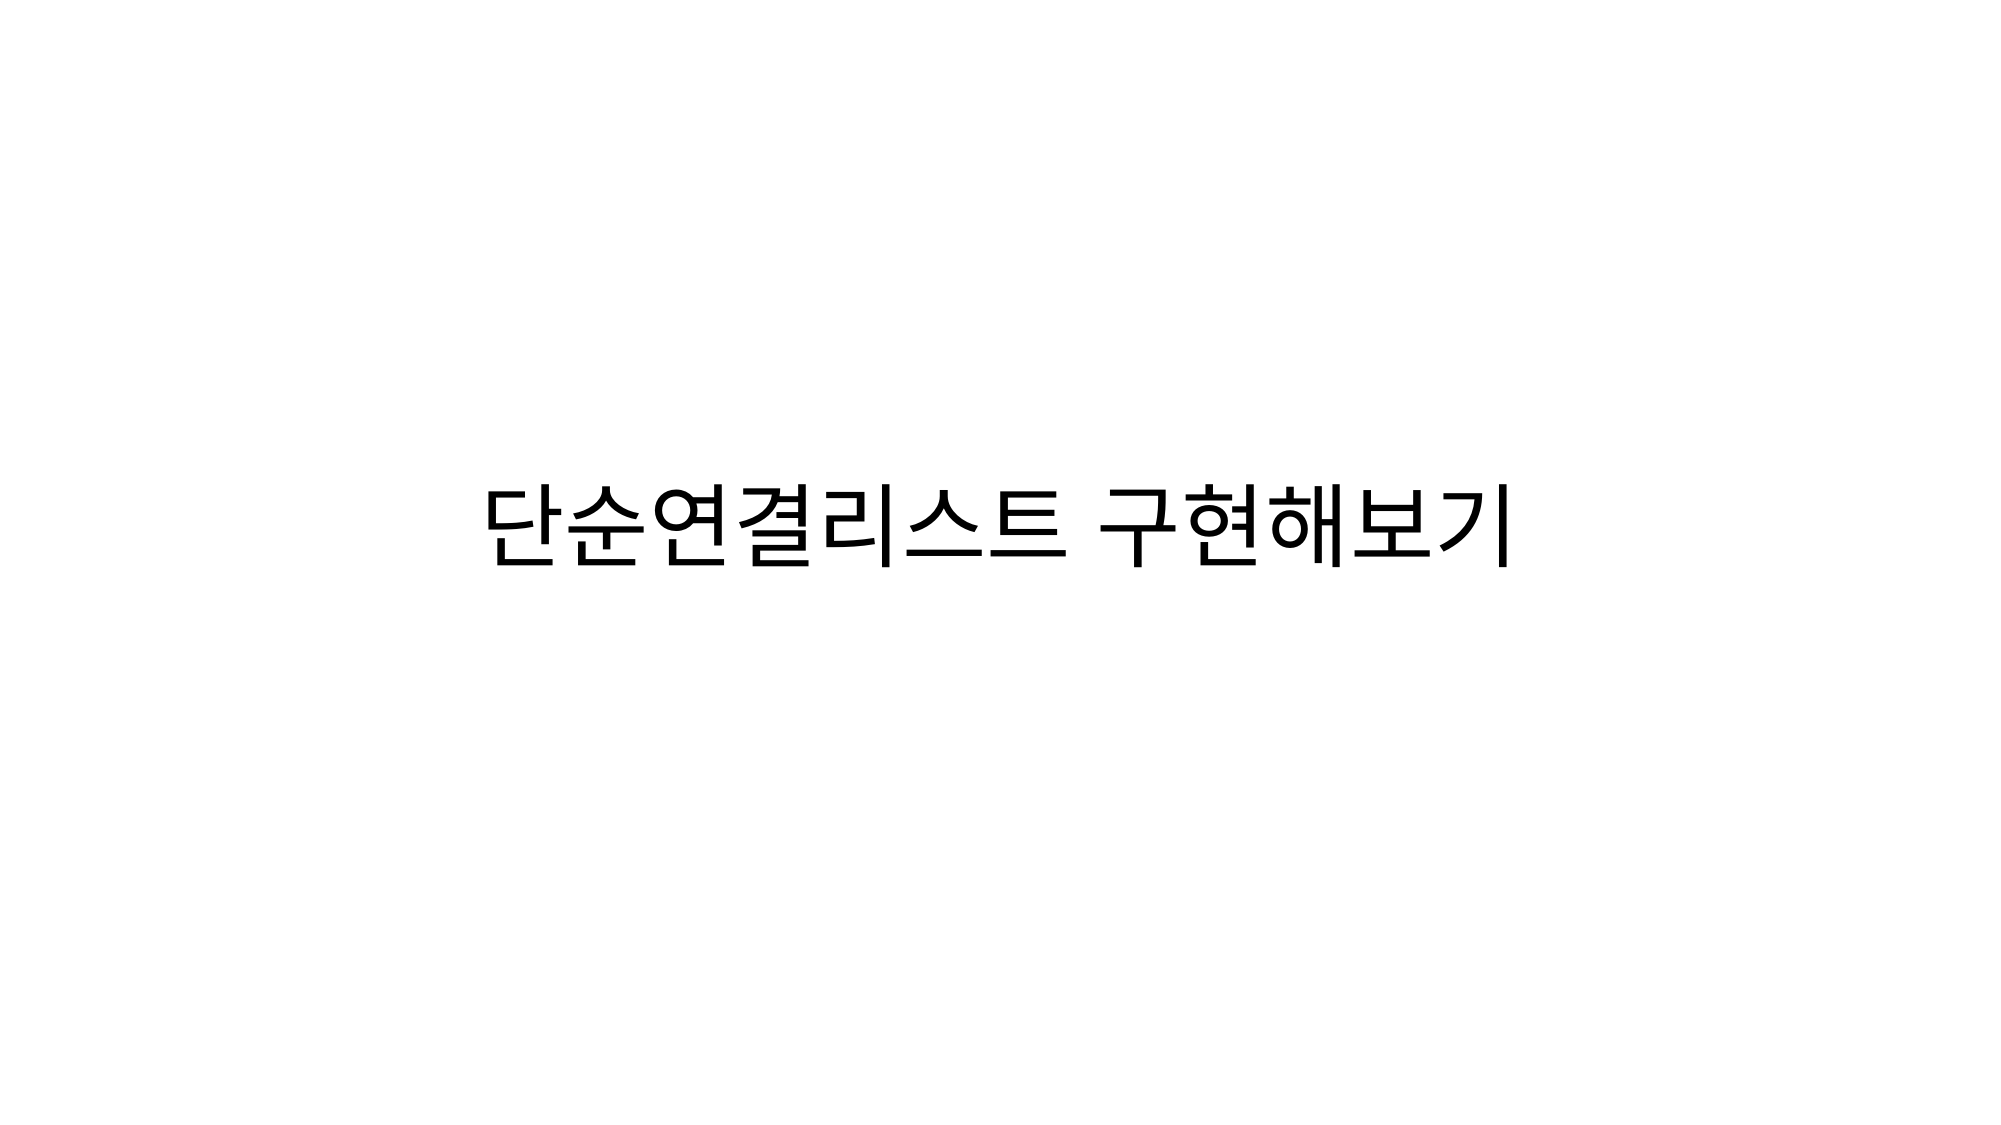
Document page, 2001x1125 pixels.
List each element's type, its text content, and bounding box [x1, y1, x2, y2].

title 단순연결리스트 구현해보기 [137, 422, 1863, 640]
